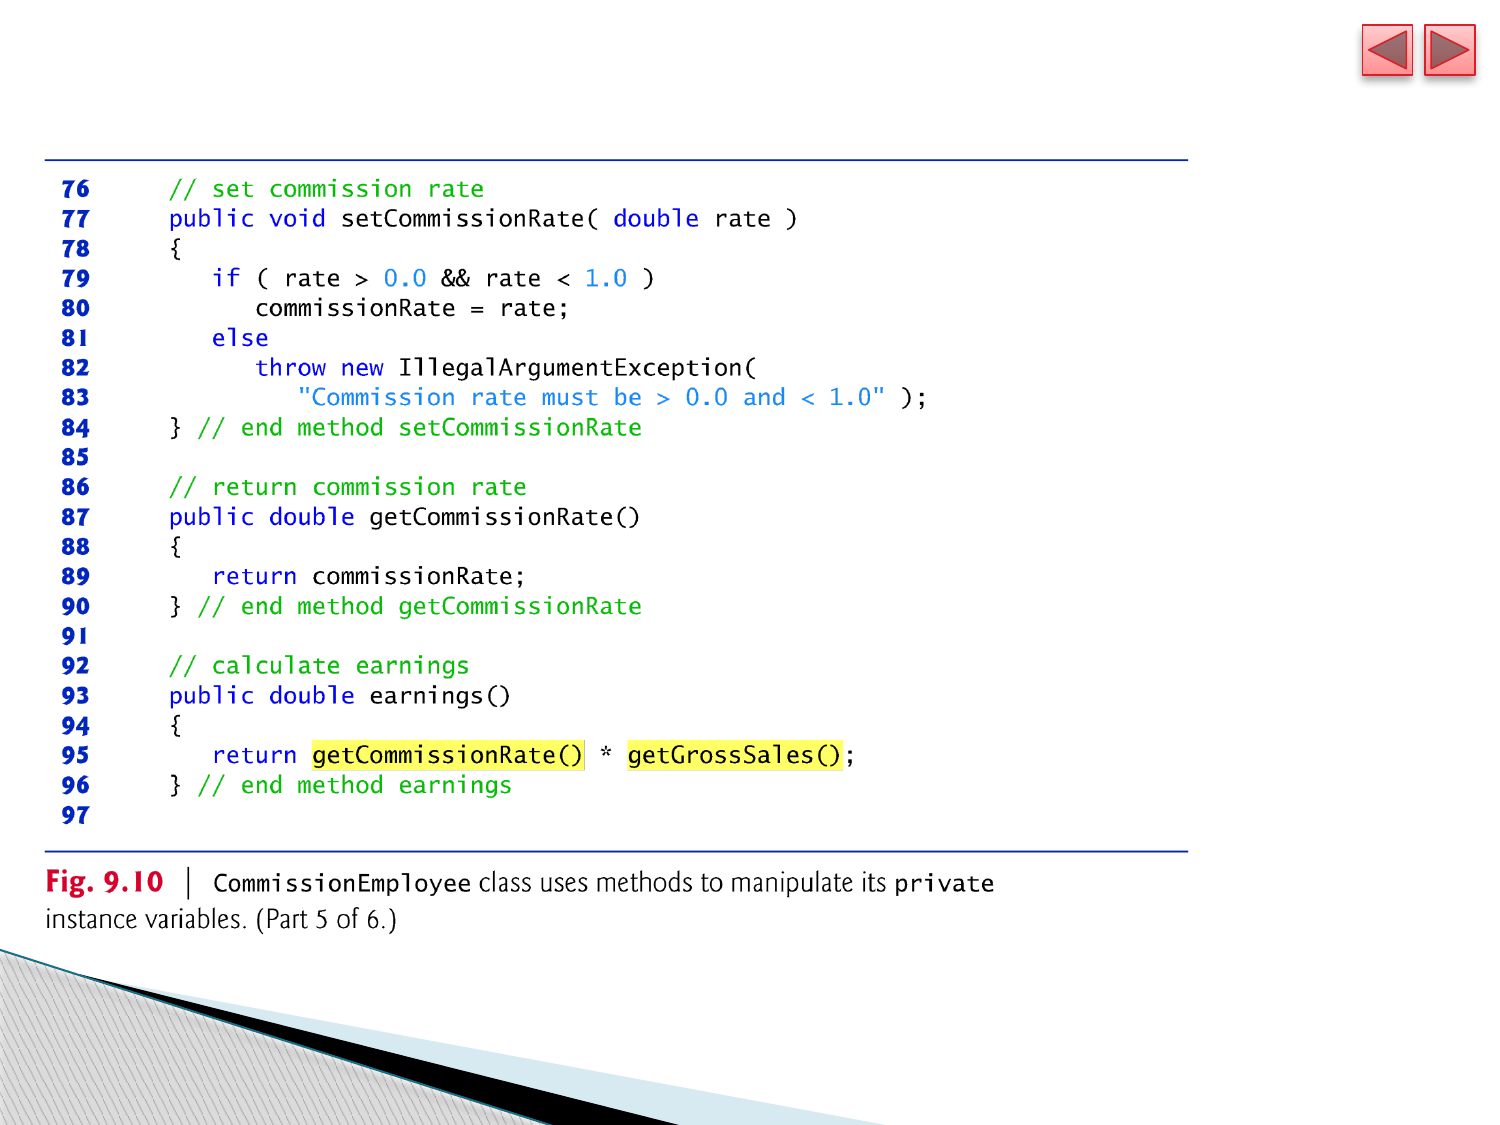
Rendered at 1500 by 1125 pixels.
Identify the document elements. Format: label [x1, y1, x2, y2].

picture [0, 106, 1500, 1018]
